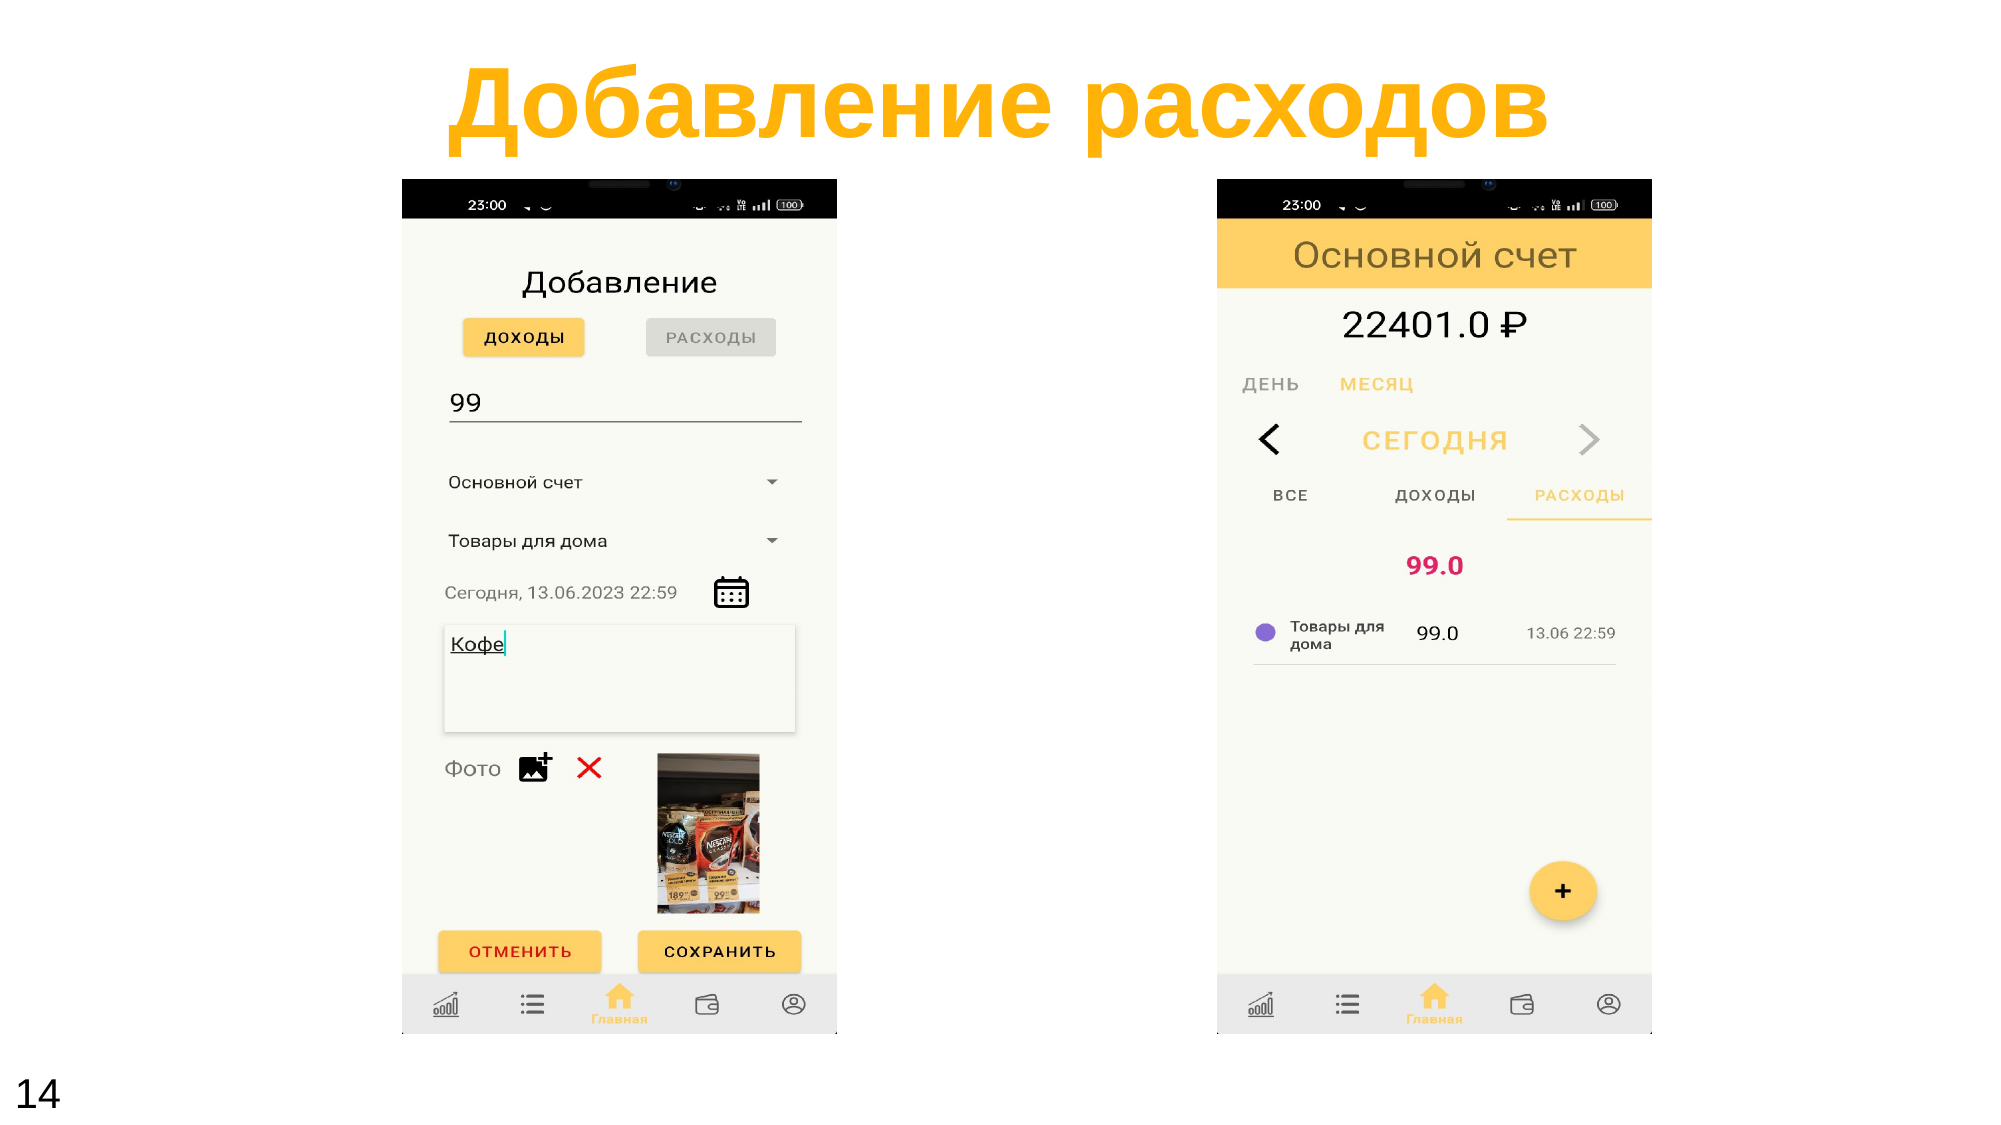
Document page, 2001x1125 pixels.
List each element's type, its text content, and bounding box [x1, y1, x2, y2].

picture [1216, 179, 1652, 1035]
text_box 14 [0, 1059, 82, 1125]
title Добавление расходов [0, 31, 2000, 157]
picture [401, 179, 838, 1035]
